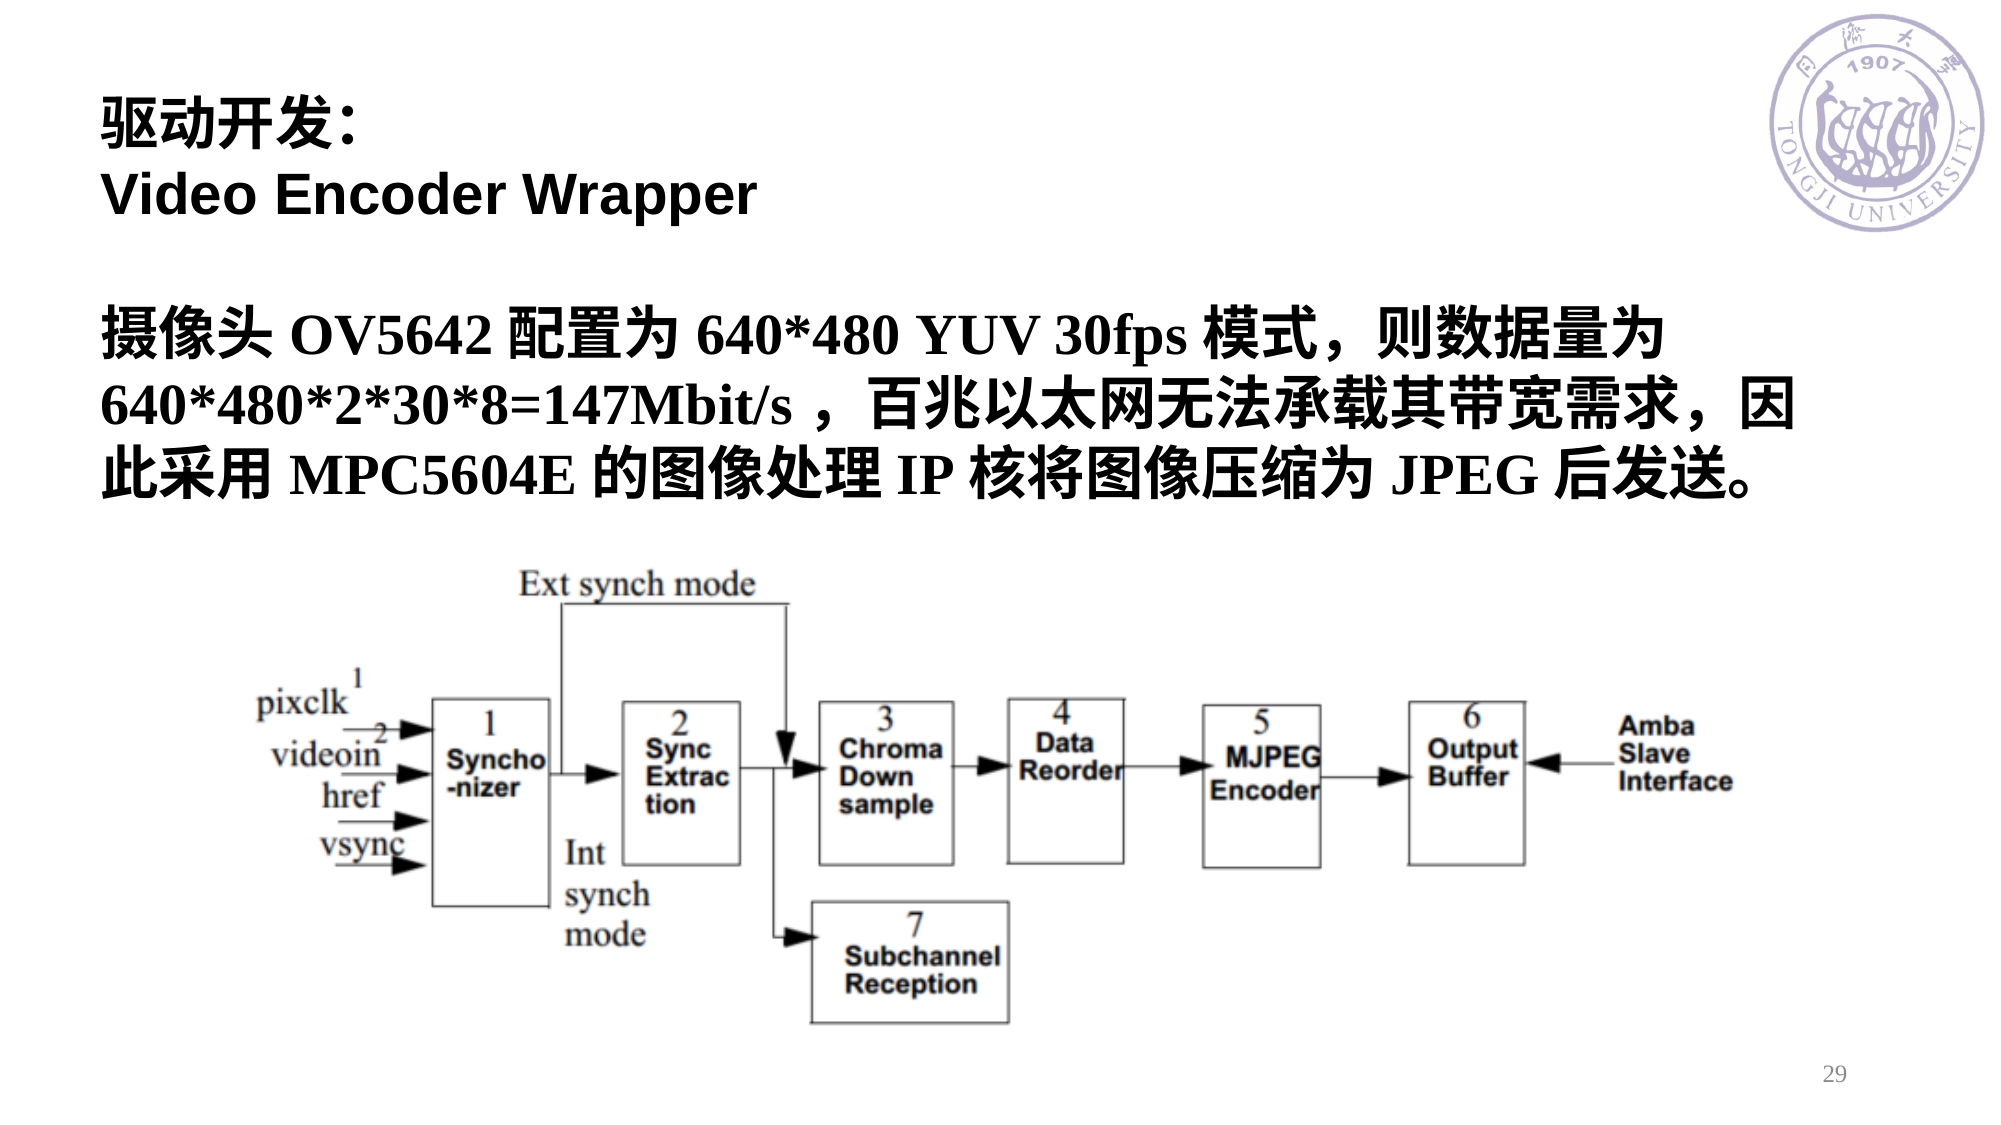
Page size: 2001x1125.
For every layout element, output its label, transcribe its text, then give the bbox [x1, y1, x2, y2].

text_box 驱动开发： Video Encoder Wrapper 摄像头OV5642配置为640*480 YUV 30fps模式，则数据量为640*480*2*30*8=147Mbit/s，百兆以太网无法承载其带宽需求，因此采用MPC5604E的图像处理IP核将图像压缩为JPEG后发送。 [64, 56, 1860, 537]
picture [255, 548, 1746, 1033]
slide_number 29 [1412, 1042, 1863, 1103]
